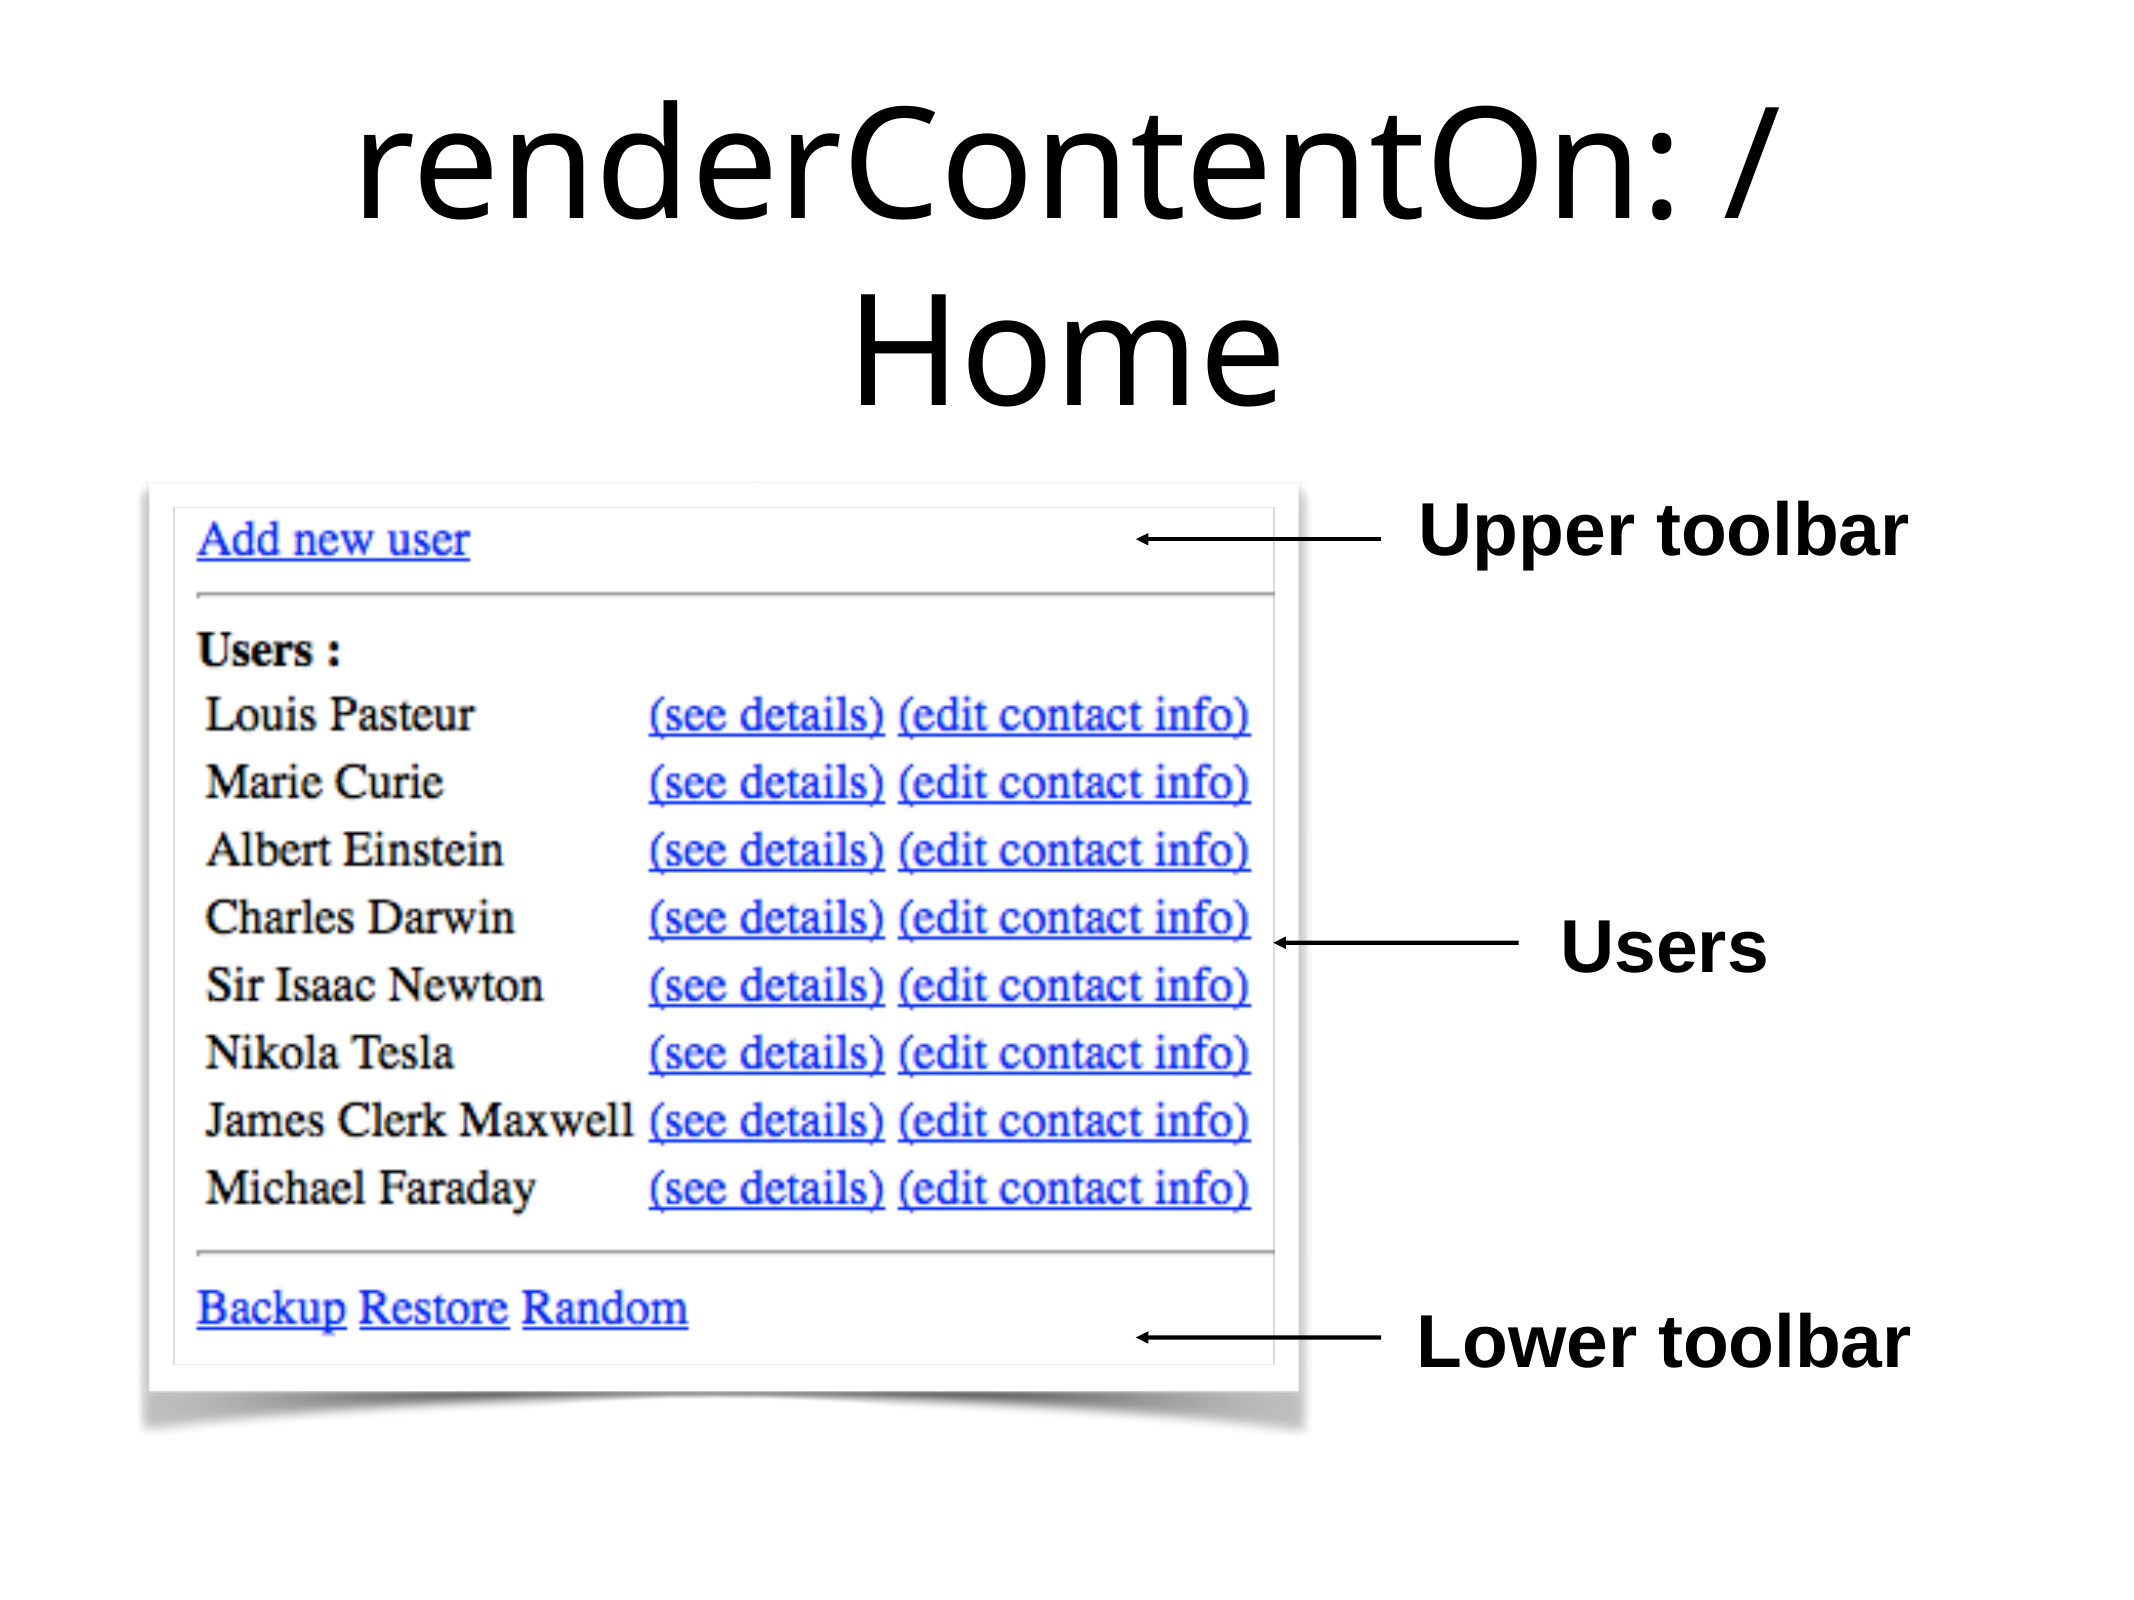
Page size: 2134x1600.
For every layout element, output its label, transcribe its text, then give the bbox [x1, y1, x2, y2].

text_box Users [1551, 889, 1778, 996]
title renderContentOn: / Home [155, 72, 1978, 428]
text_box Lower toolbar [1408, 1284, 1921, 1391]
text_box Upper toolbar [1410, 471, 1919, 579]
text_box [137, 480, 1313, 1440]
